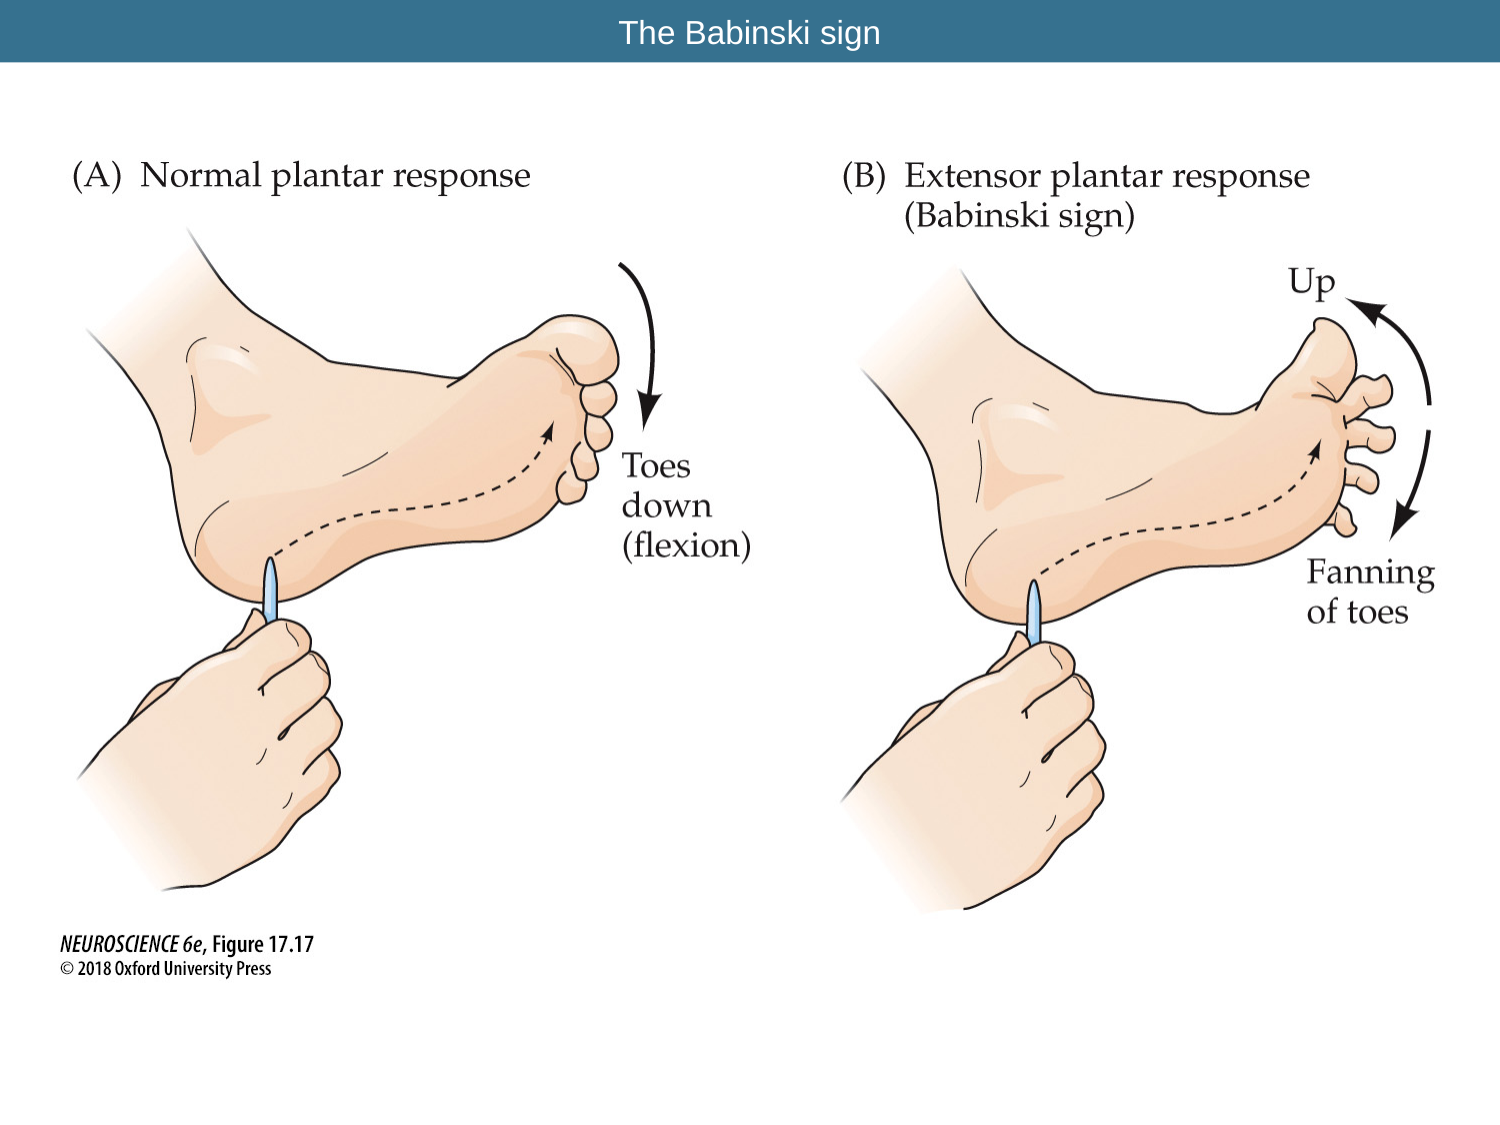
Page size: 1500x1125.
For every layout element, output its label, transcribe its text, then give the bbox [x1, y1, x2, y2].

title The Babinski sign [0, 0, 1500, 63]
picture [49, 142, 1451, 983]
